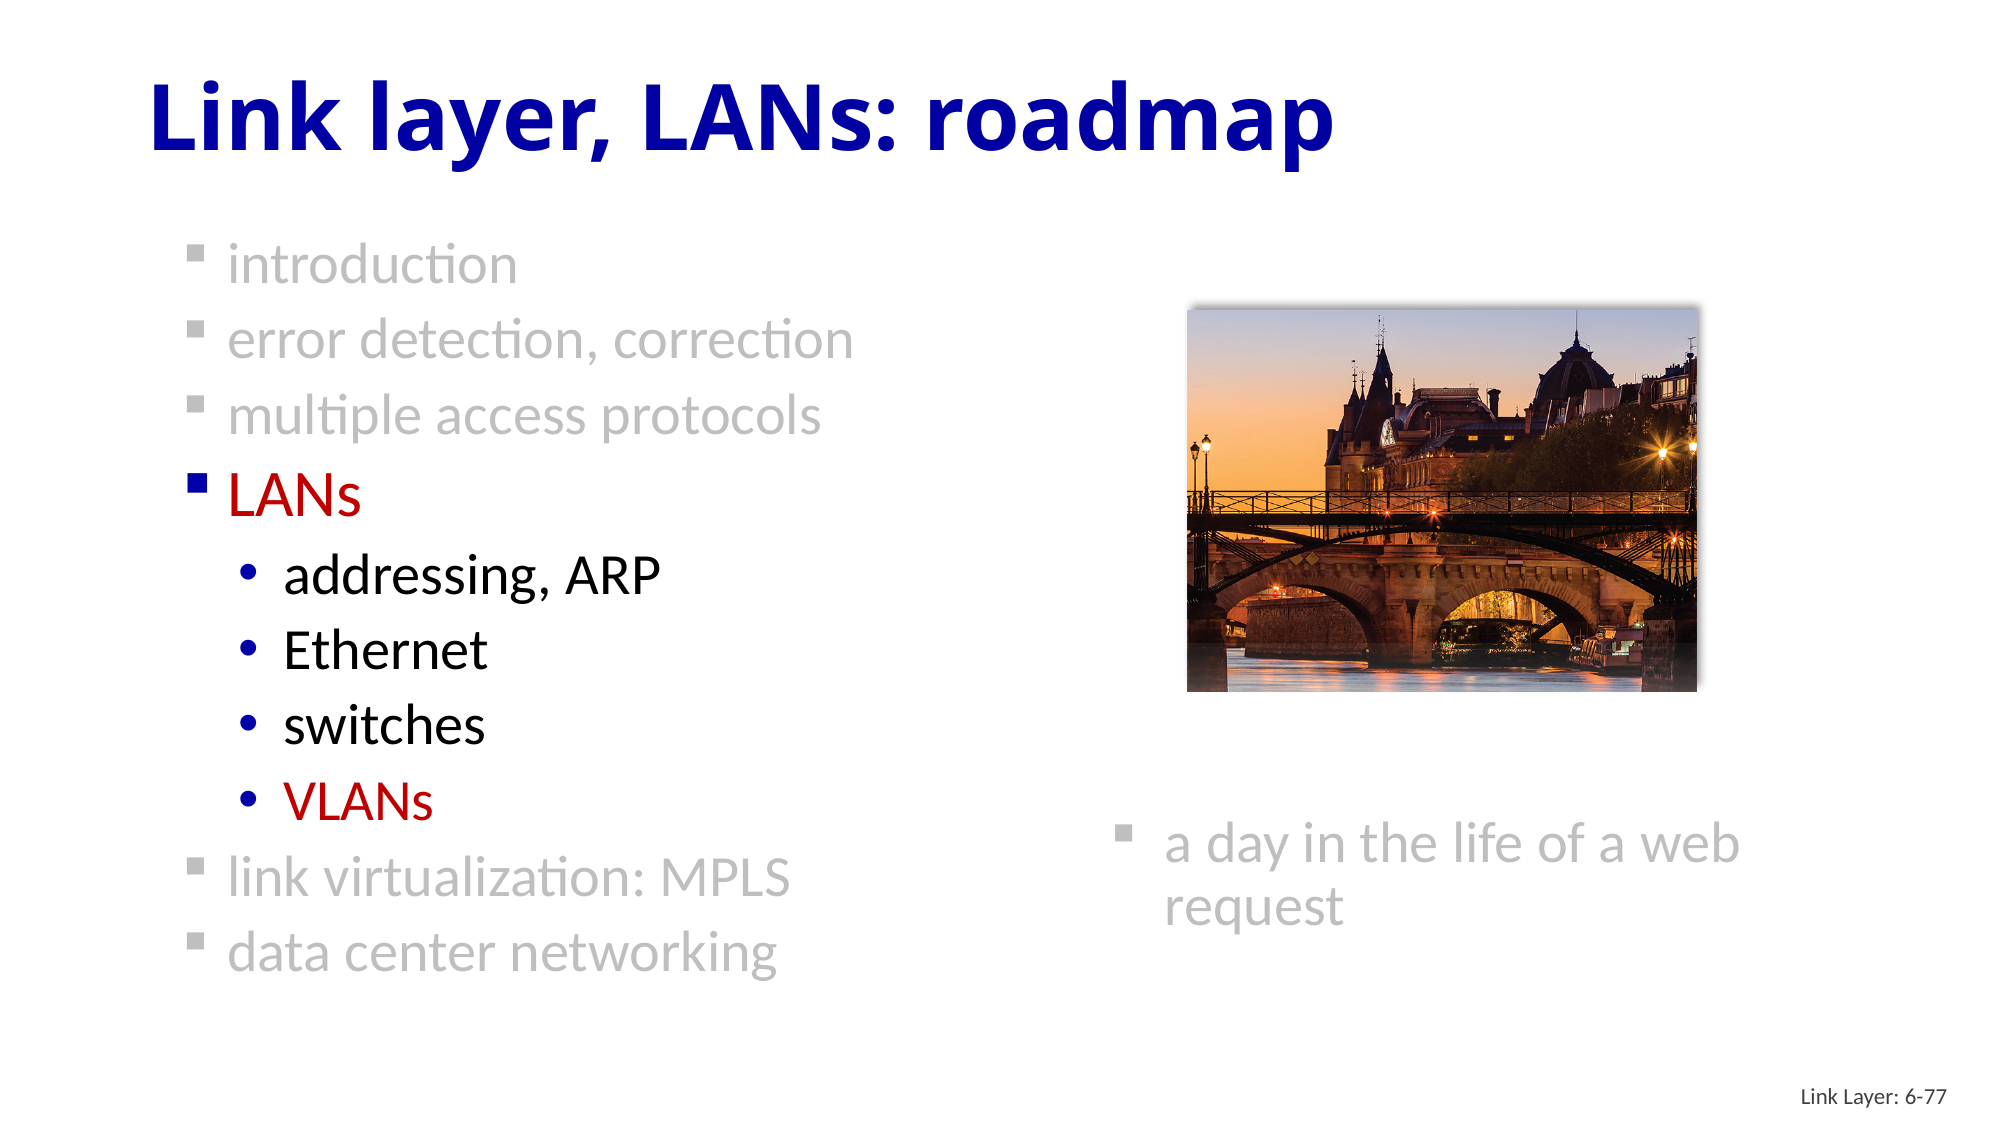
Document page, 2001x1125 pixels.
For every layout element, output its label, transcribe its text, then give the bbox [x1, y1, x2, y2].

text_box introduction error detection, correction multiple access protocols LANs addressing, ARP Ethernet switches VLANs link virtualization: MPLS data center networking [165, 225, 1080, 1053]
title Link layer, LANs: roadmap [131, 47, 1856, 195]
picture [1187, 310, 1697, 692]
text_box a day in the life of a web request [1080, 804, 1907, 966]
slide_number Link Layer: 6-77 [1512, 1065, 1963, 1125]
